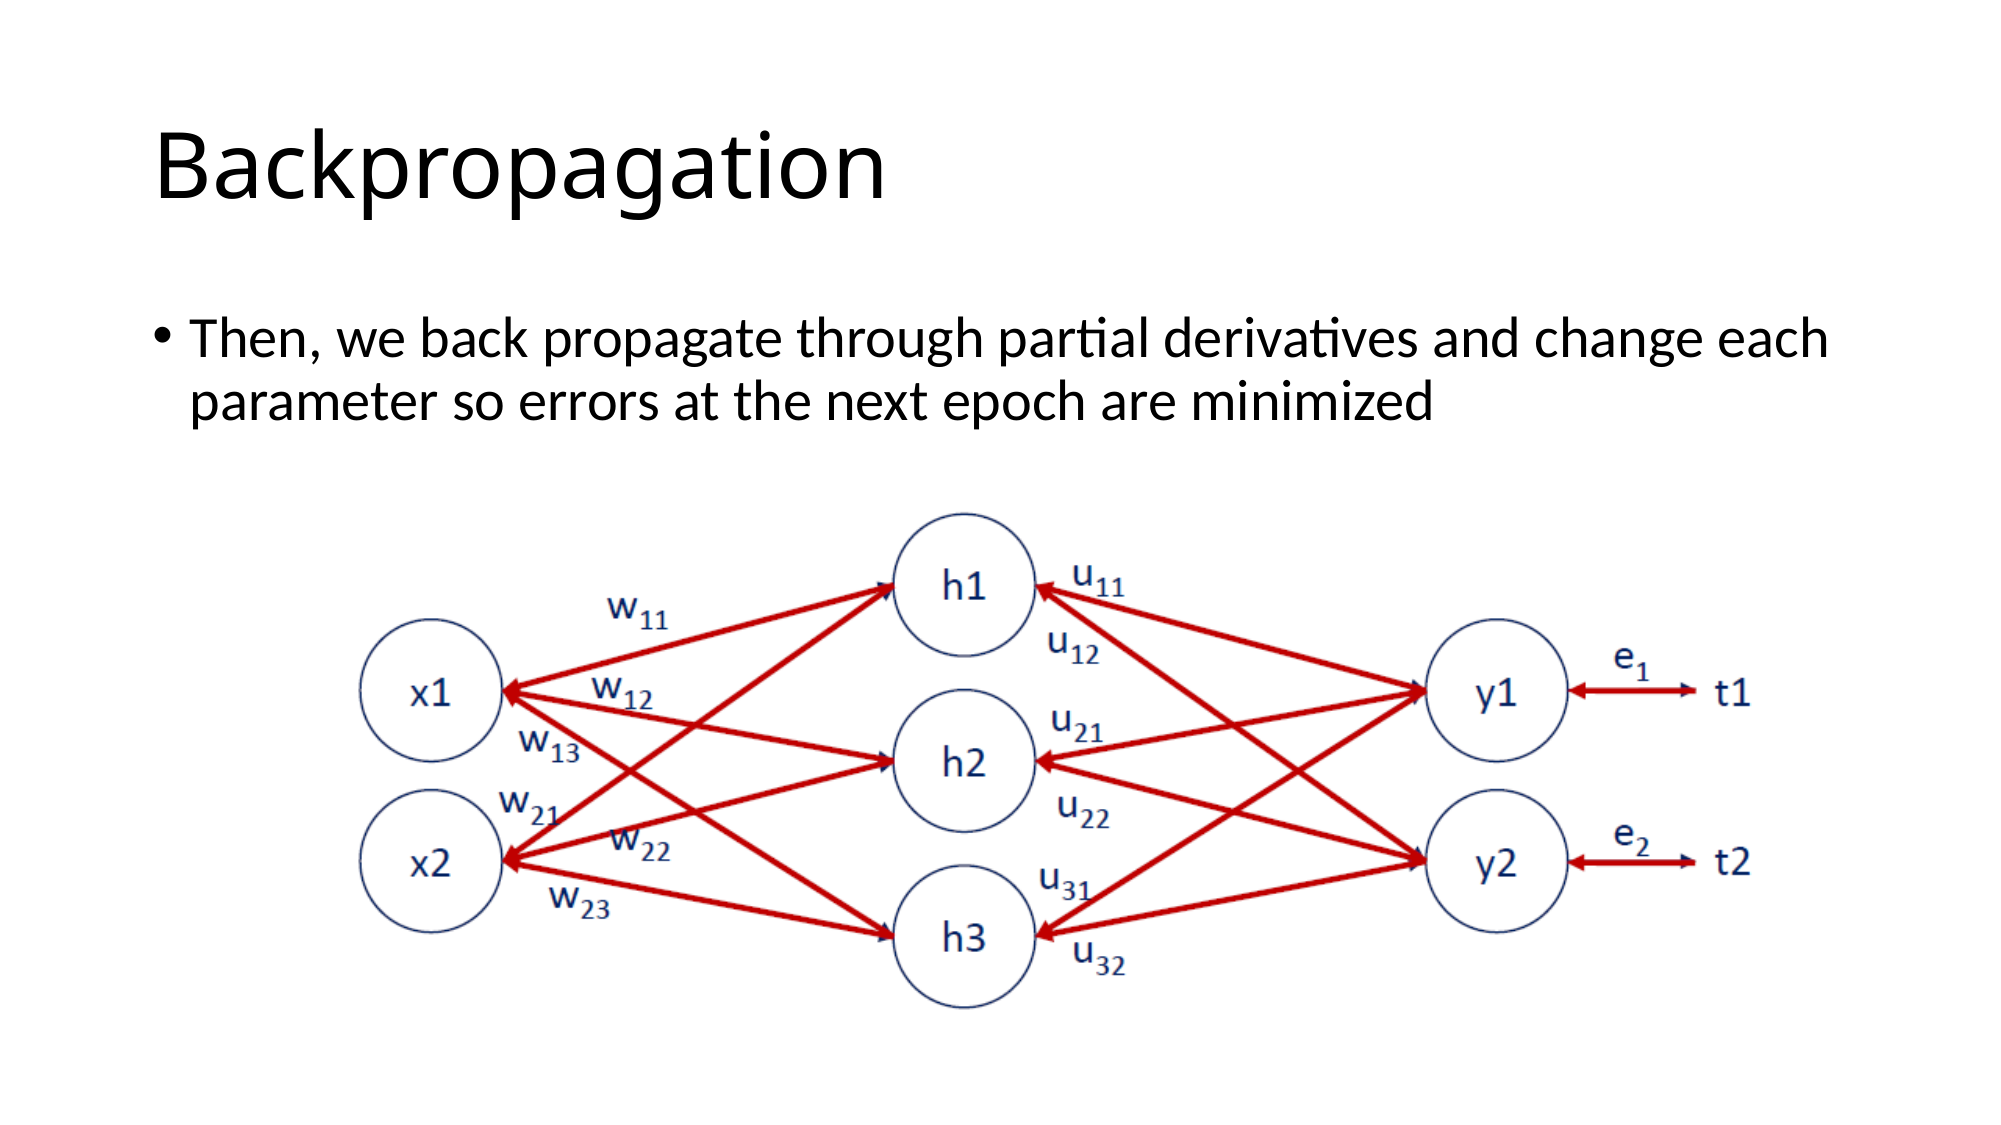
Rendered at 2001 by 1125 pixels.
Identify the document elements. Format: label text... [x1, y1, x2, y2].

title Backpropagation [137, 59, 1863, 278]
list Then, we back propagate through partial derivatives and change each parameter so errors at the next epoch are minimized [137, 299, 1863, 1014]
picture [315, 492, 1775, 1028]
